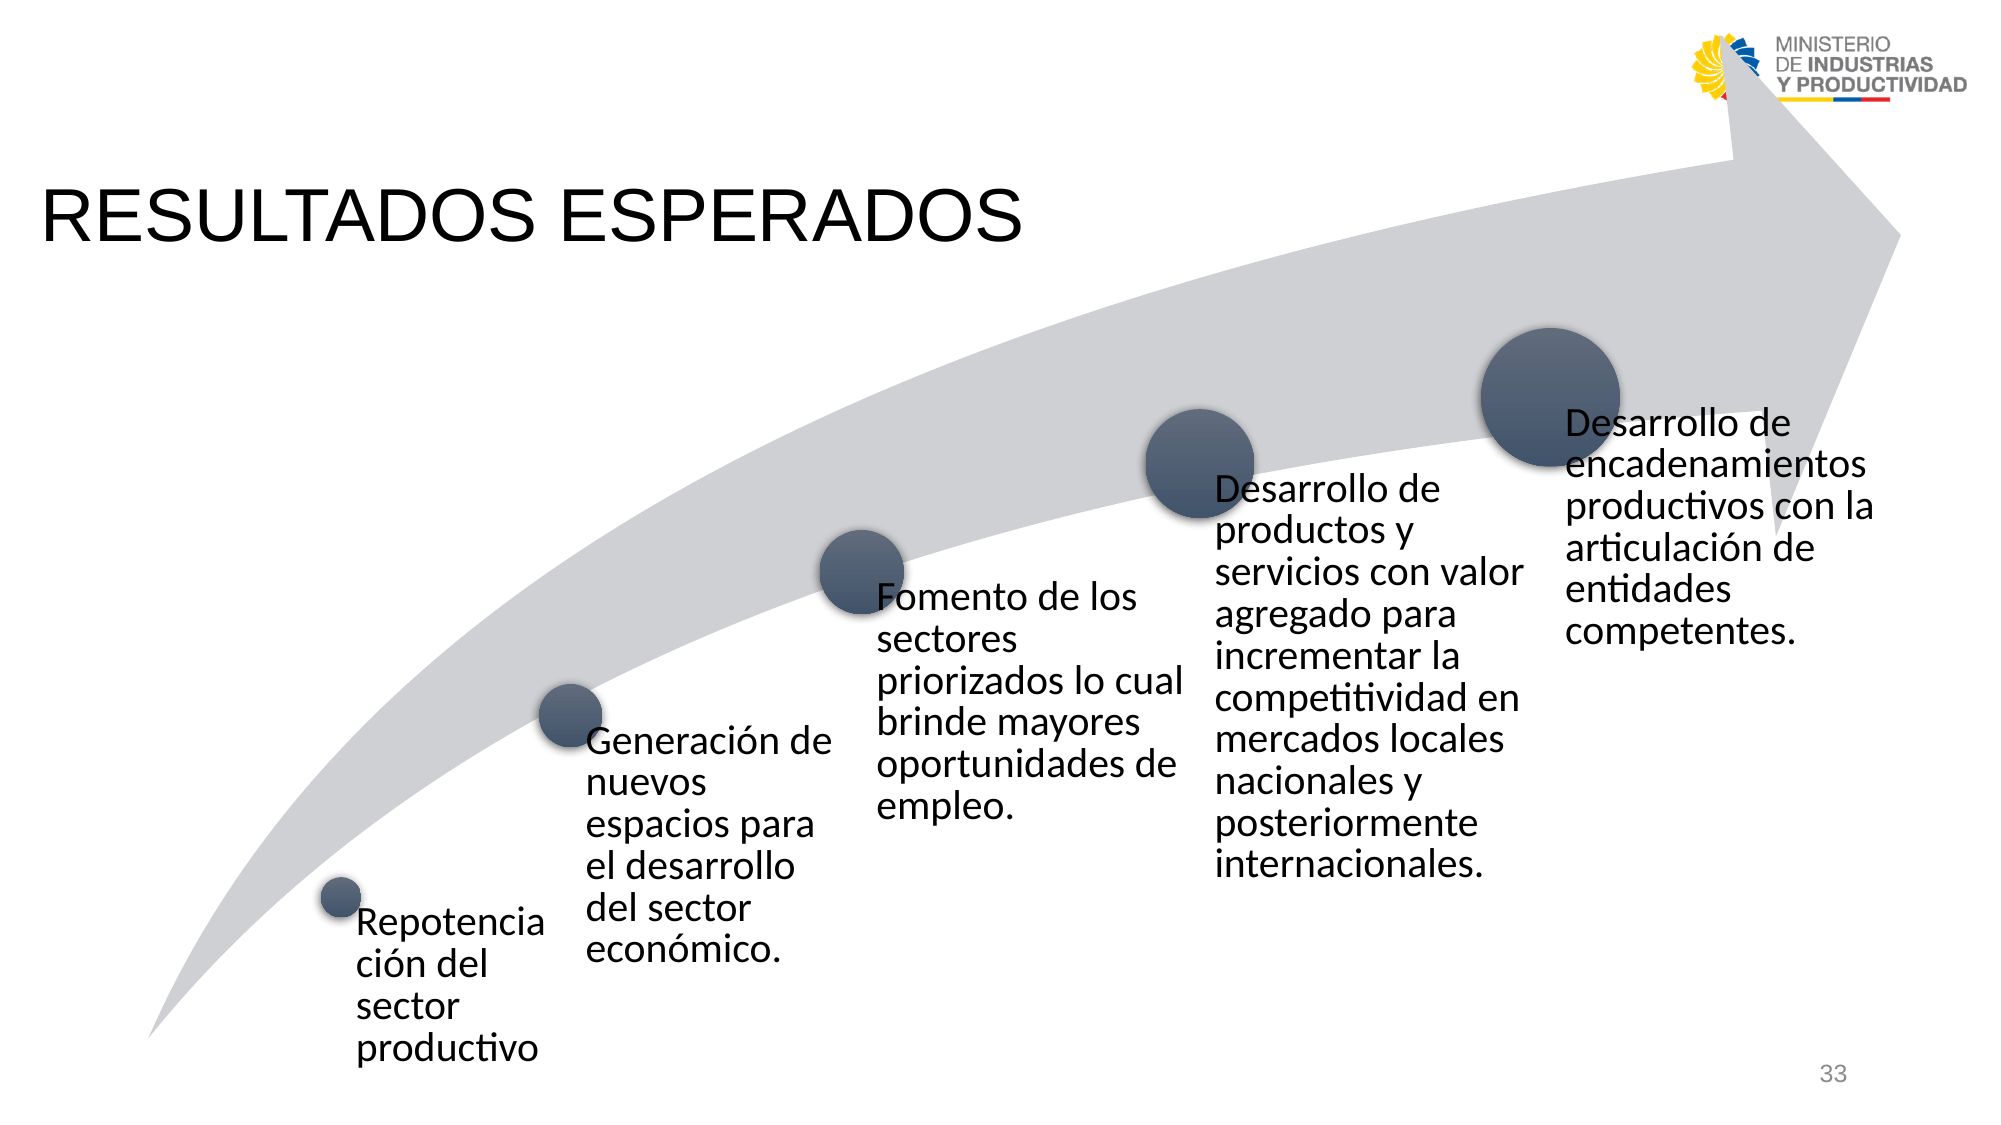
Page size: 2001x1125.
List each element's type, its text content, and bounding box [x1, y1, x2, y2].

slide_number 33 [1412, 1042, 1863, 1103]
text_box RESULTADOS ESPERADOS [29, 160, 148, 263]
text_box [148, 34, 1901, 1039]
picture [1657, 0, 2000, 135]
